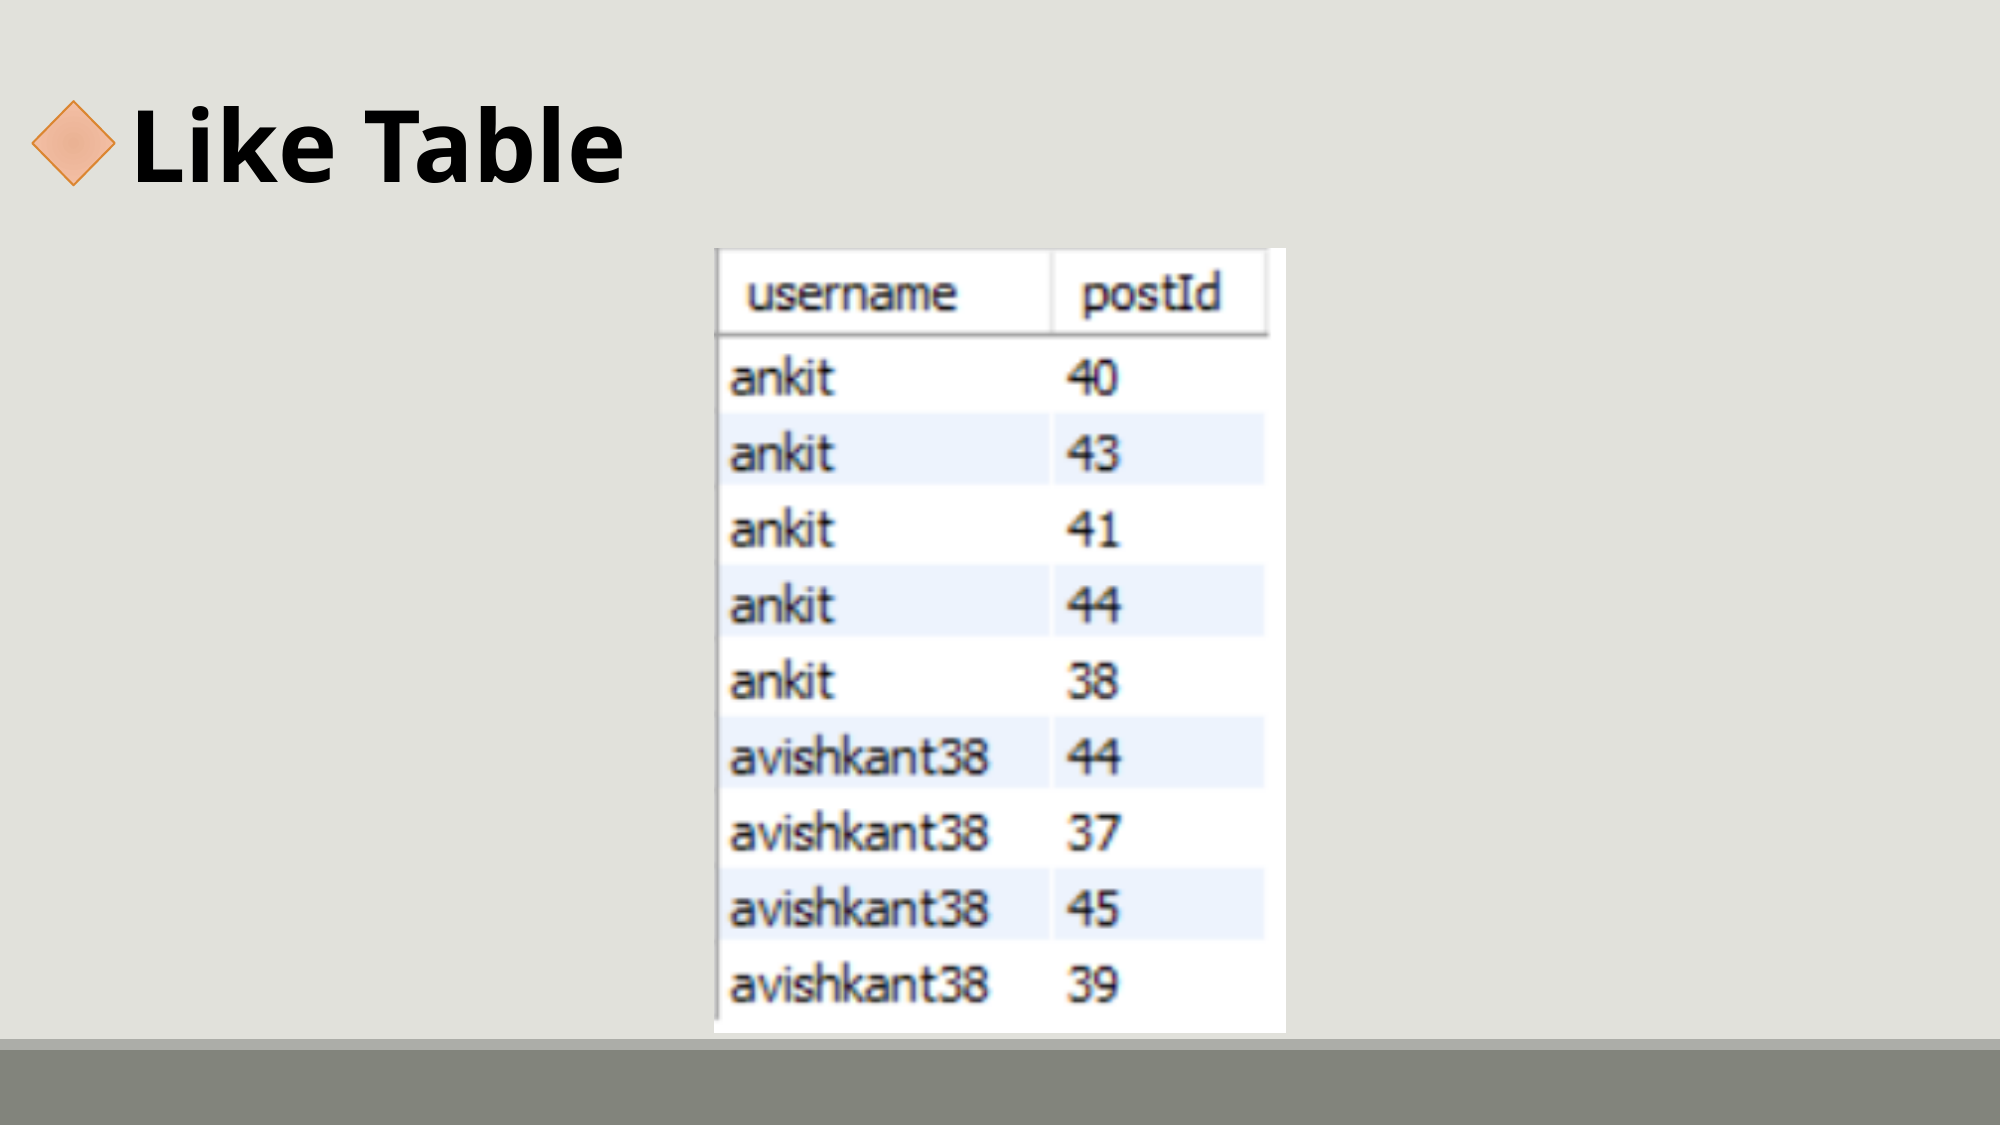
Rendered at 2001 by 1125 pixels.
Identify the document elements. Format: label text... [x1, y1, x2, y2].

text_box Like Table [114, 75, 928, 210]
text_box [31, 100, 116, 187]
picture [714, 247, 1286, 1034]
